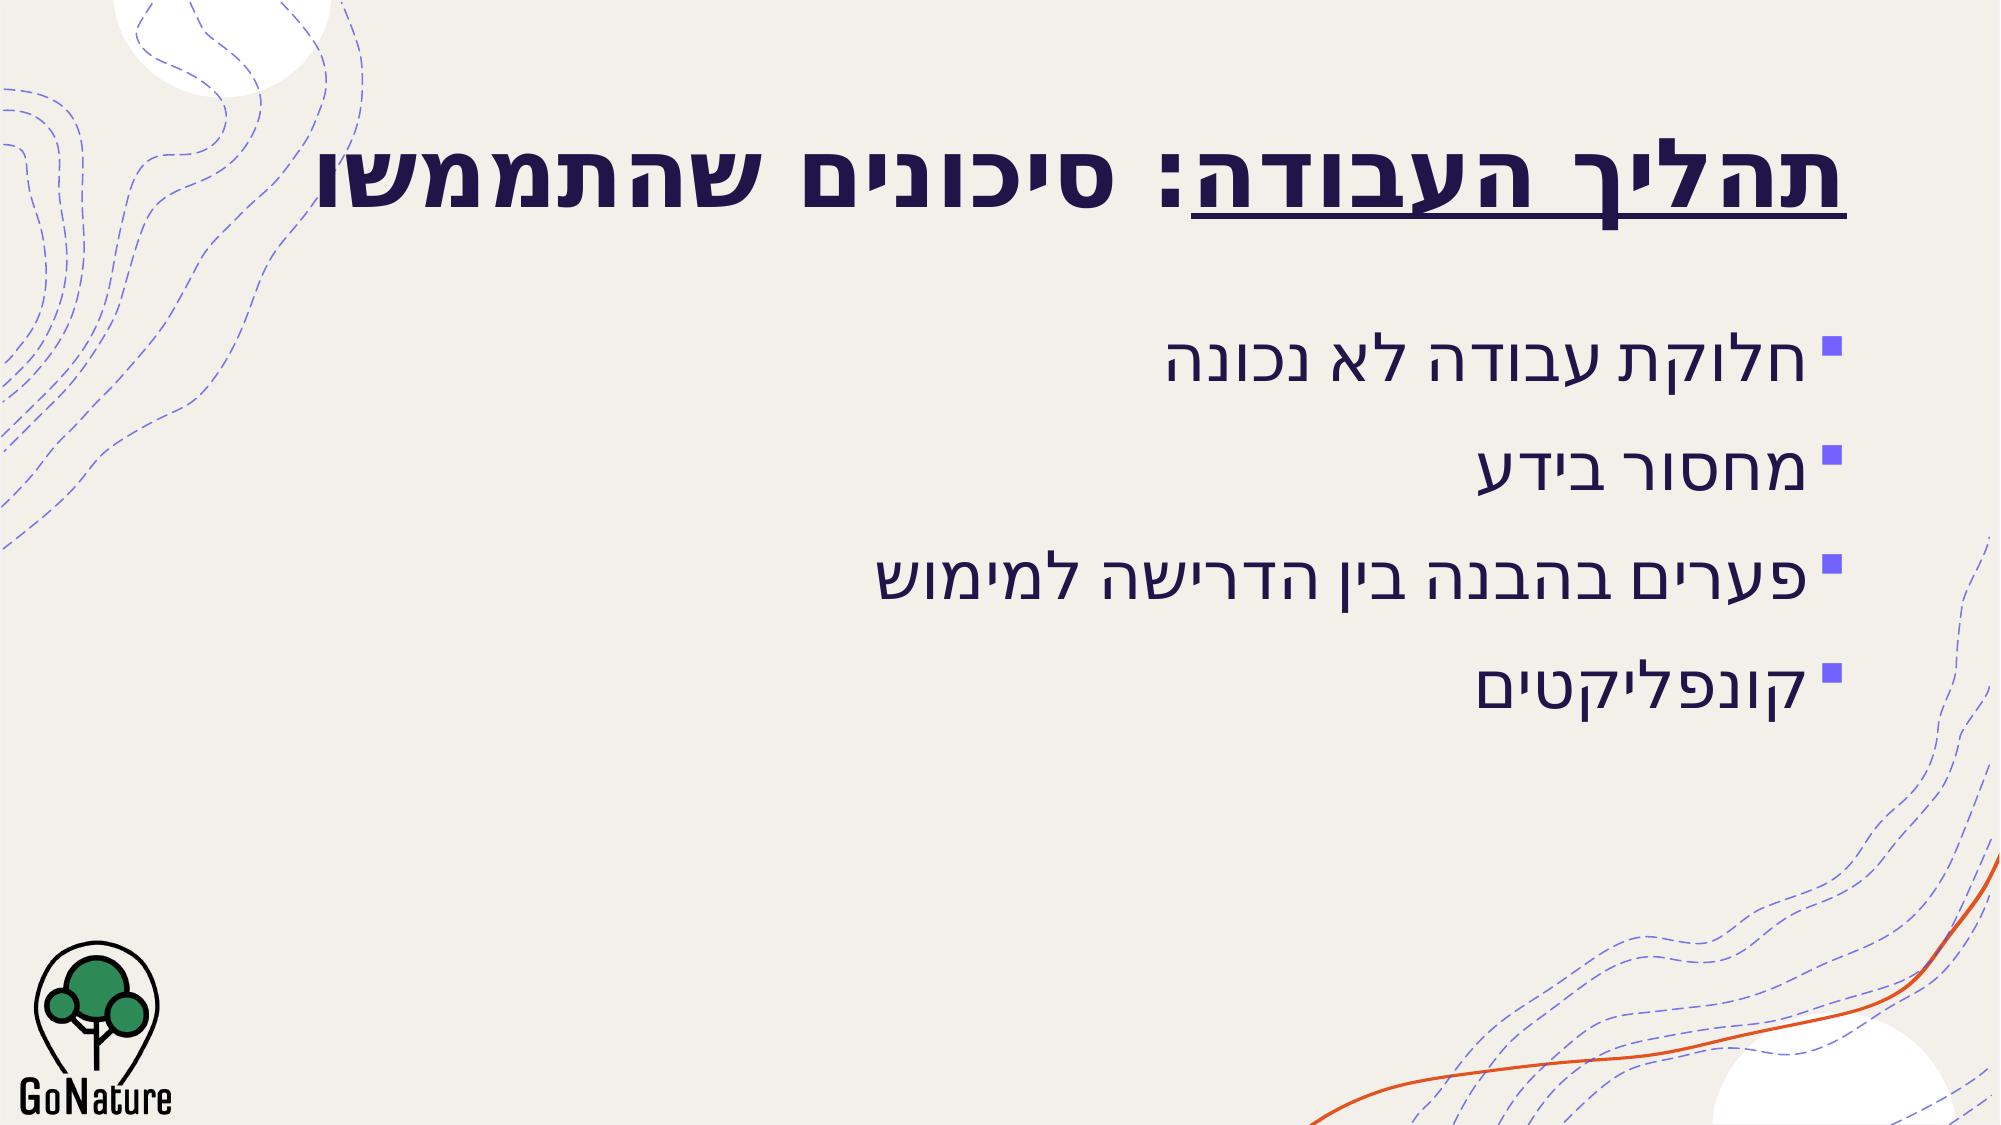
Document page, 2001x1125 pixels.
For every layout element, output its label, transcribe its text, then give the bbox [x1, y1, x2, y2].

list חלוקת עבודה לא נכונה מחסור בידע פערים בהבנה בין הדרישה למימוש קונפליקטים [137, 299, 1863, 1014]
title תהליך העבודה: סיכונים שהתממשו [137, 59, 1863, 278]
picture [0, 932, 193, 1125]
